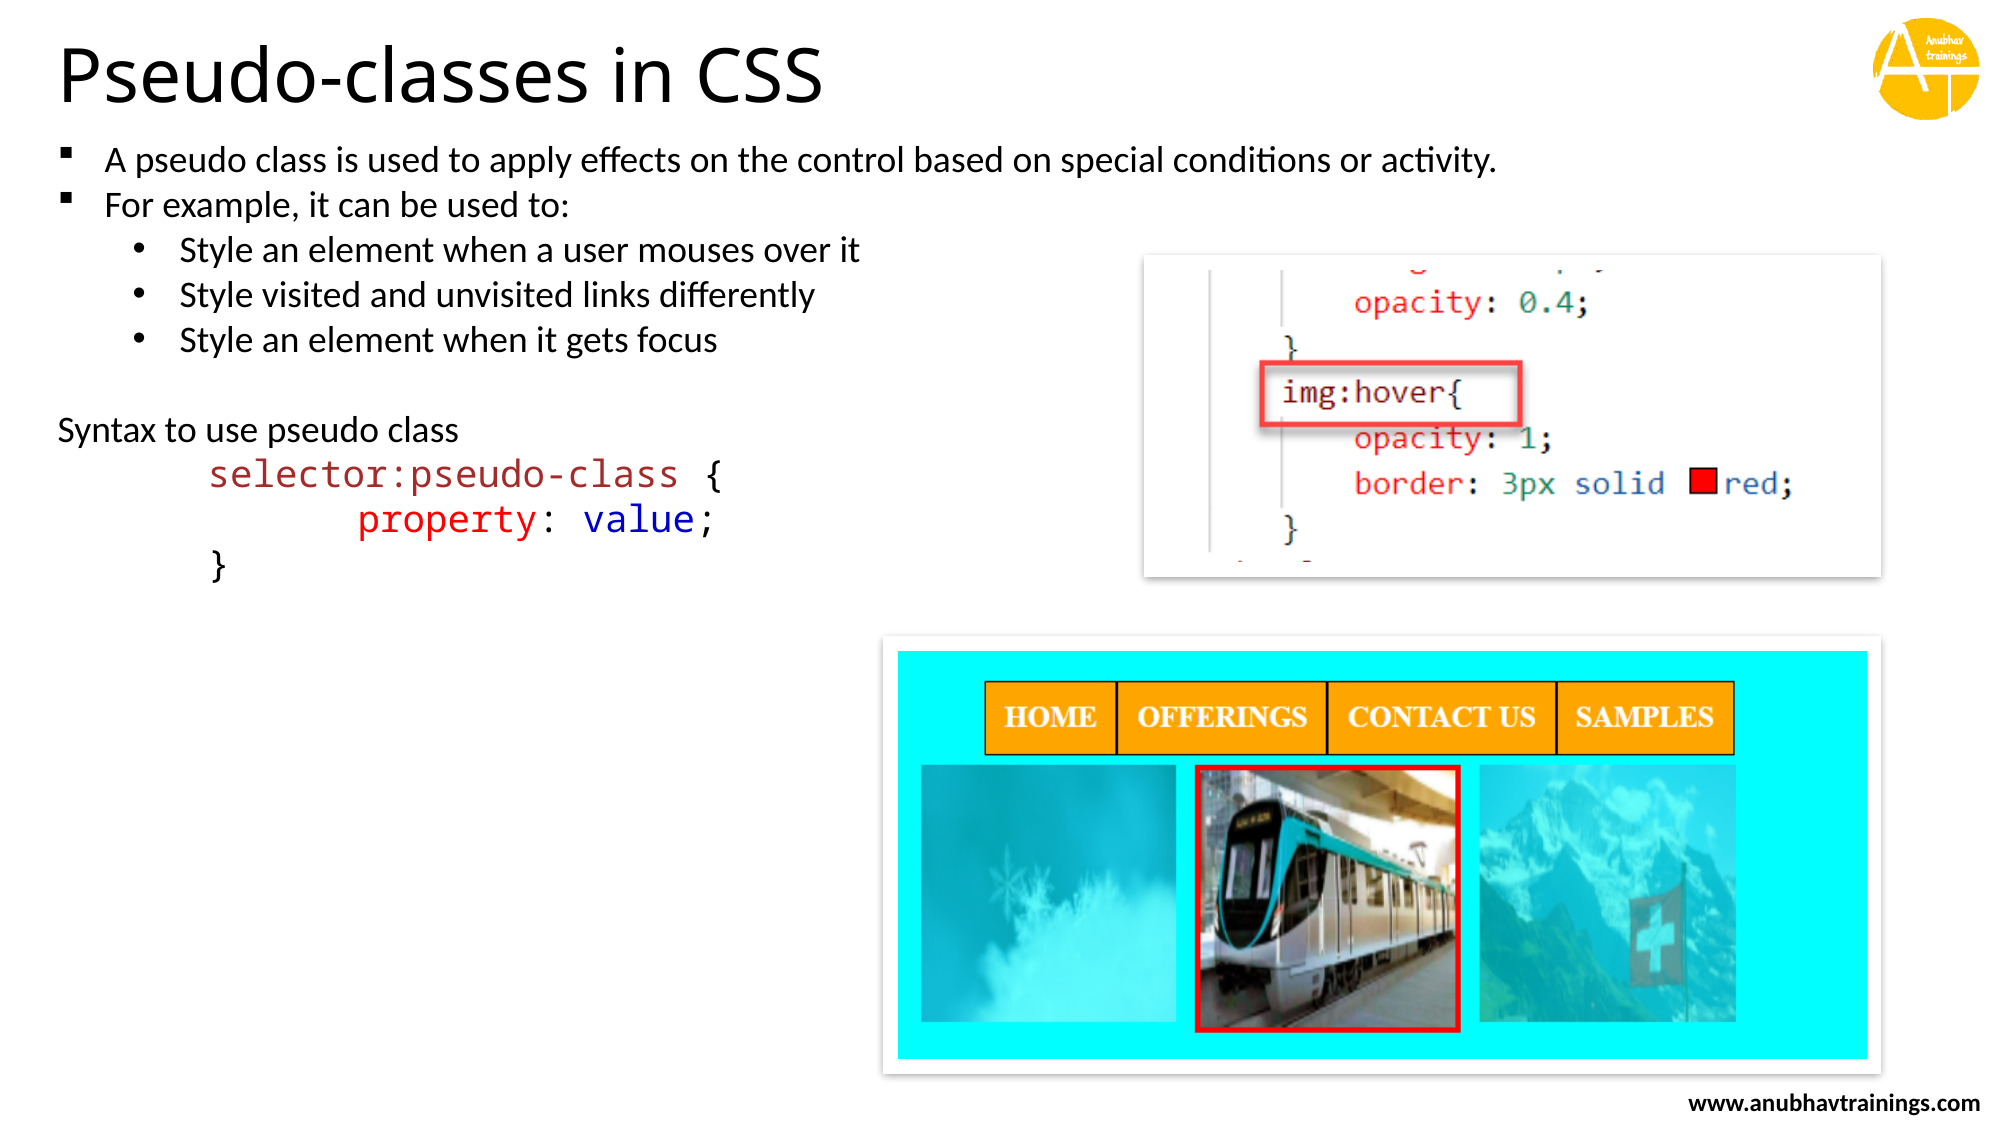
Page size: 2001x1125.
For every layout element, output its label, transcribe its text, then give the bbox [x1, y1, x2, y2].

text_box Pseudo-classes in CSS [42, 30, 1866, 127]
picture [1863, 11, 1985, 128]
picture [1158, 269, 1867, 563]
text_box A pseudo class is used to apply effects on the control based on special conditions or activity. For example, it can be used to: Style an element when a user mouses over it Style visited and unvisited links differently Style an element when it gets focus Syntax to use pseudo class selector:pseudo-class { property: value; } [42, 127, 1874, 638]
footer www.anubhavtrainings.com [1669, 1089, 2000, 1114]
picture [897, 650, 1867, 1060]
